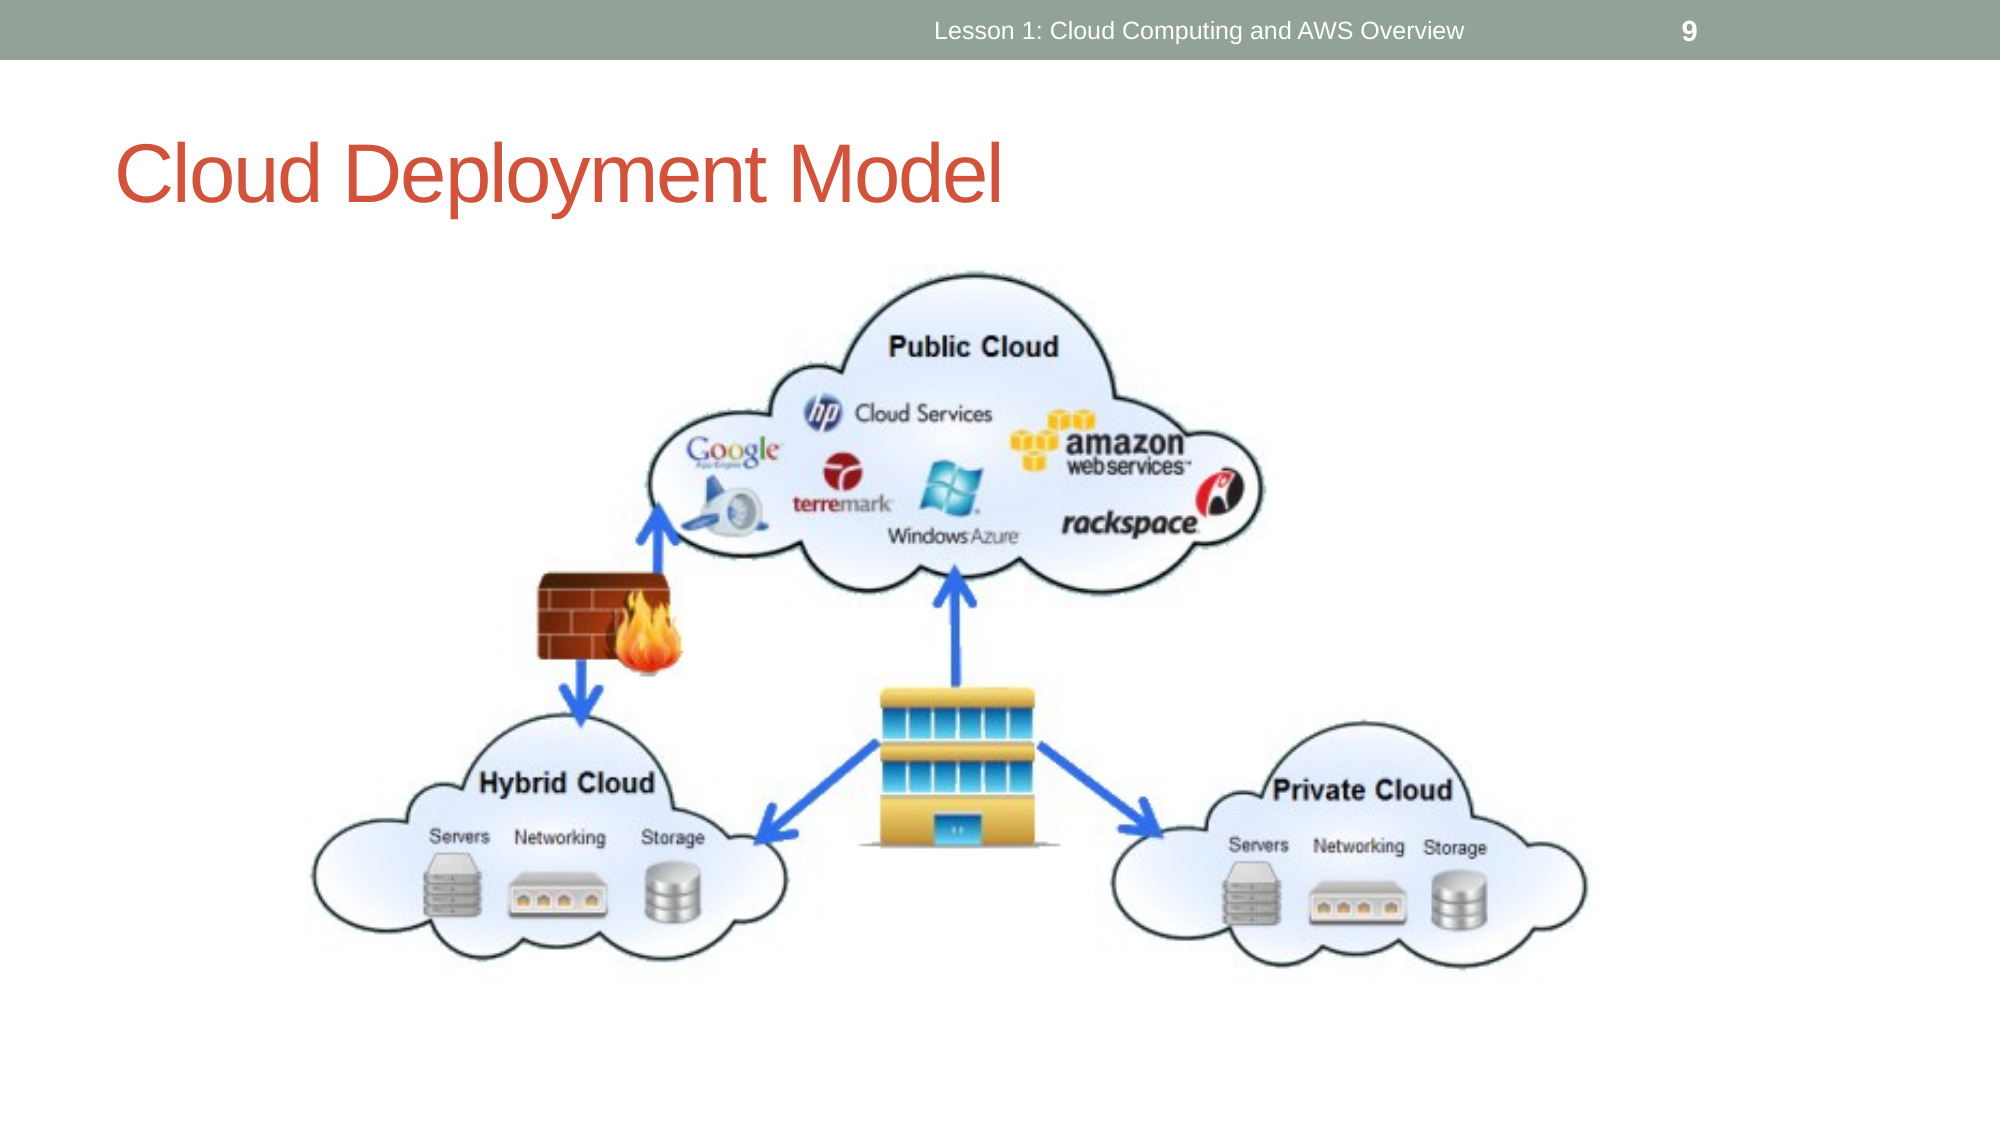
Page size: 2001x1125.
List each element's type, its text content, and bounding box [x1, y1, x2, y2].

slide_number 9 [1666, 3, 1900, 57]
picture [305, 265, 1594, 985]
title Cloud Deployment Model [99, 87, 1900, 250]
footer Lesson 1: Cloud Computing and AWS Overview [750, 3, 1650, 57]
